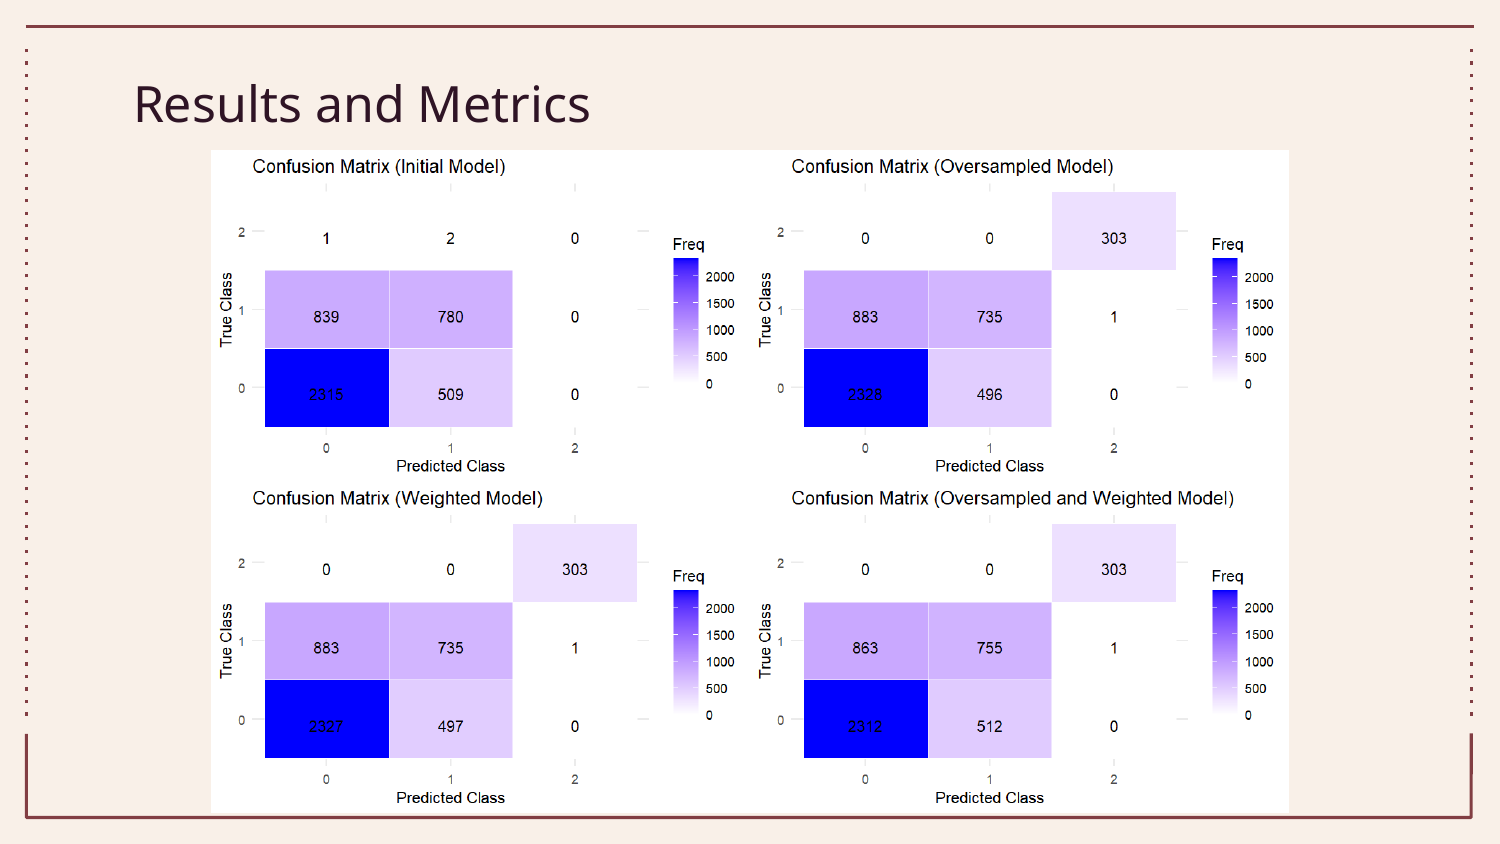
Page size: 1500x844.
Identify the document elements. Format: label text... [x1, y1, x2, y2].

title Results and Metrics [118, 56, 1382, 151]
picture [210, 150, 1290, 813]
